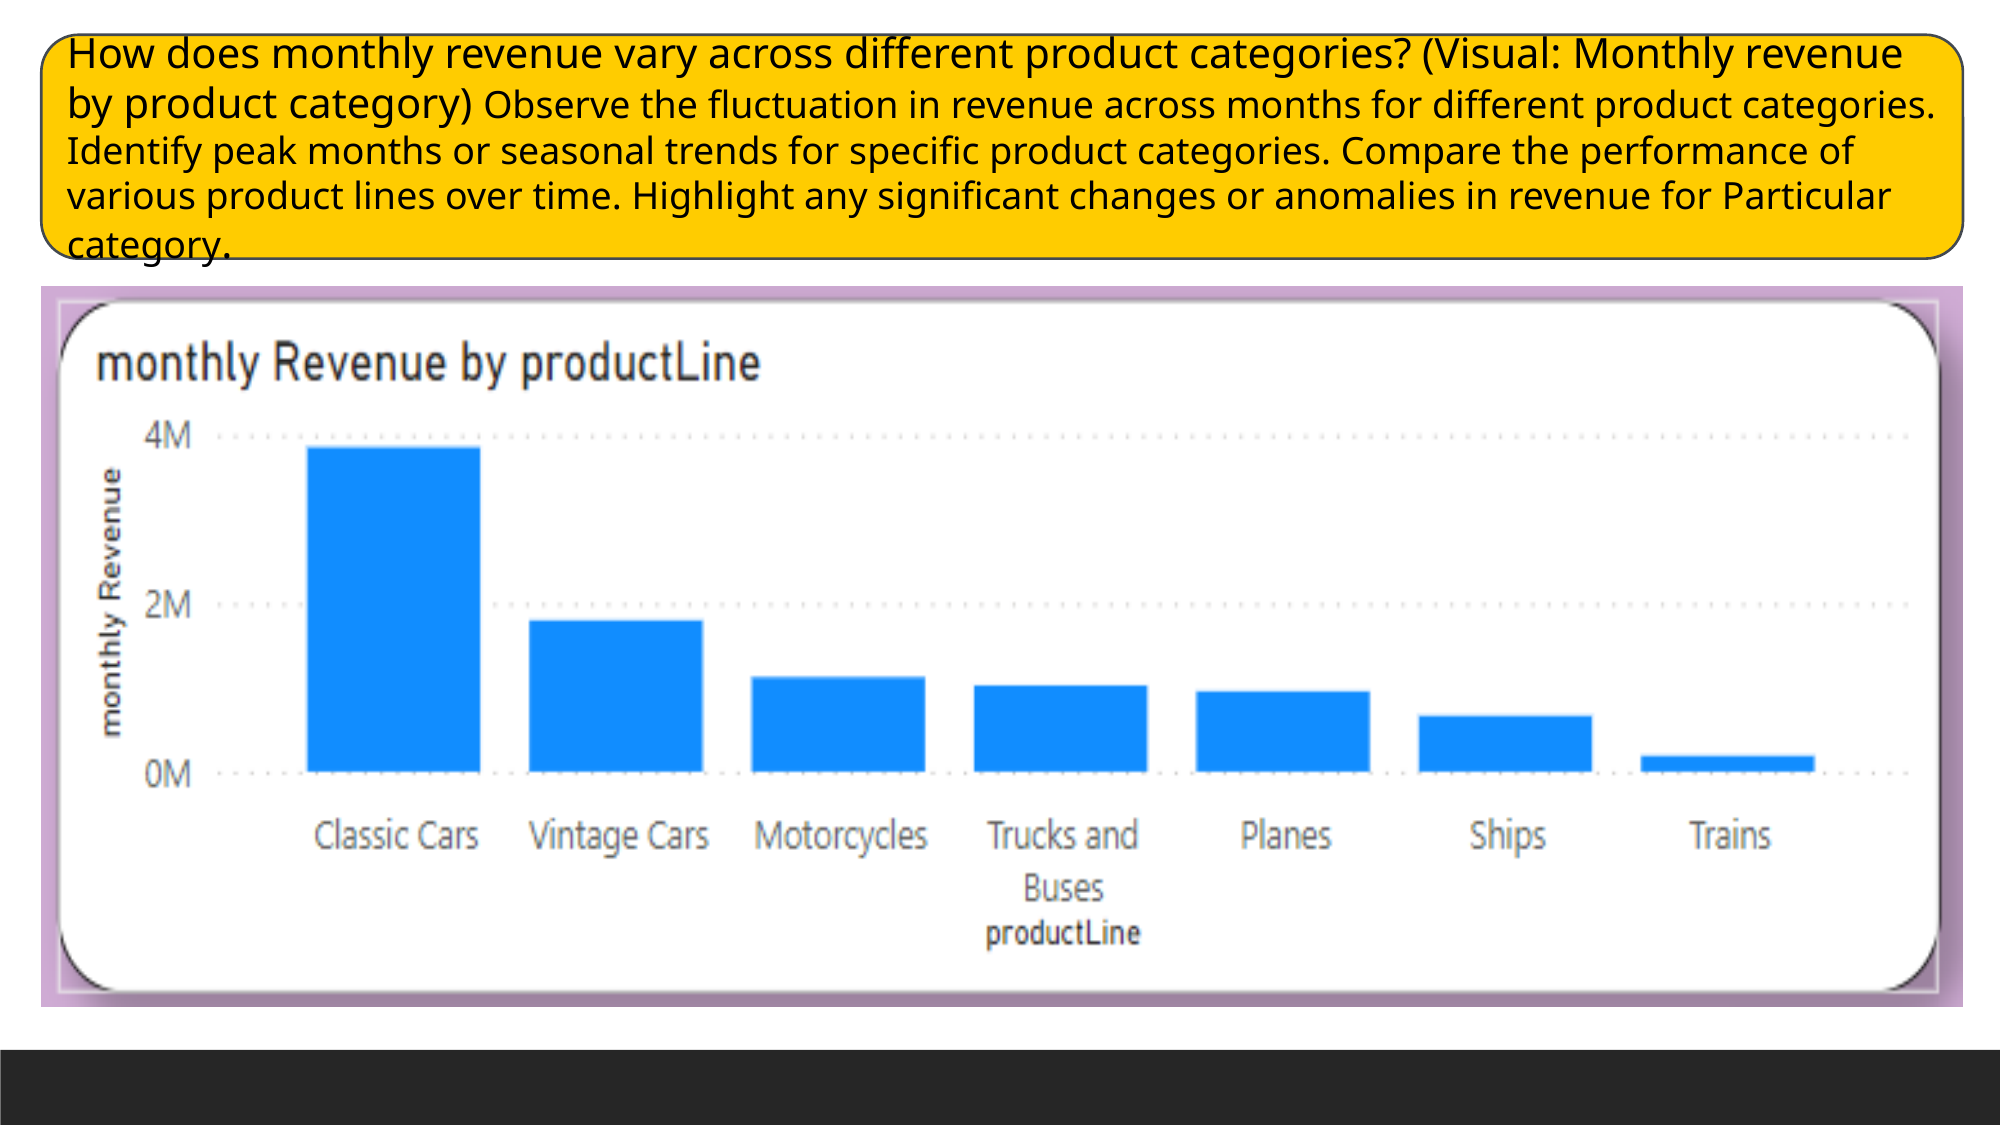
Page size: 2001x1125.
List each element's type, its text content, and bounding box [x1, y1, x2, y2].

text_box How does monthly revenue vary across different product categories? (Visual: Monthly revenue by product category) Observe the fluctuation in revenue across months for different product categories. Identify peak months or seasonal trends for specific product categories. Compare the performance of various product lines over time. Highlight any significant changes or anomalies in revenue for Particular category. [39, 33, 1965, 260]
picture [40, 286, 1964, 1008]
